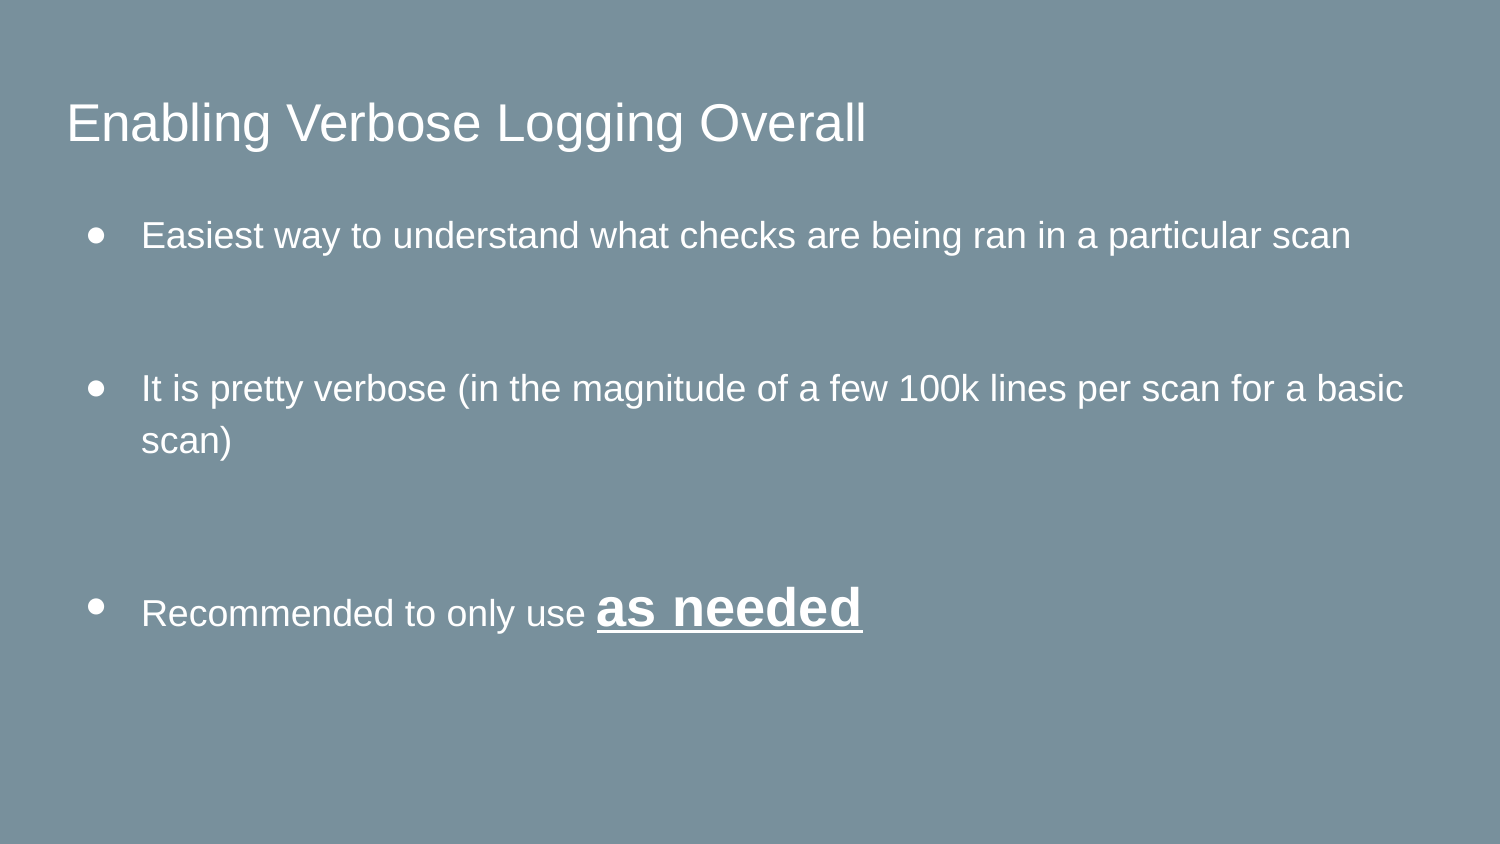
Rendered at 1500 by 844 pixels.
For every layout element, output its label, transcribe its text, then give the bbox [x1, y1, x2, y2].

title Enabling Verbose Logging Overall [51, 72, 1449, 167]
list Easiest way to understand what checks are being ran in a particular scan It is pretty verbose (in the magnitude of a few 100k lines per scan for a basic scan) Recommended to only use as needed [51, 189, 1449, 750]
